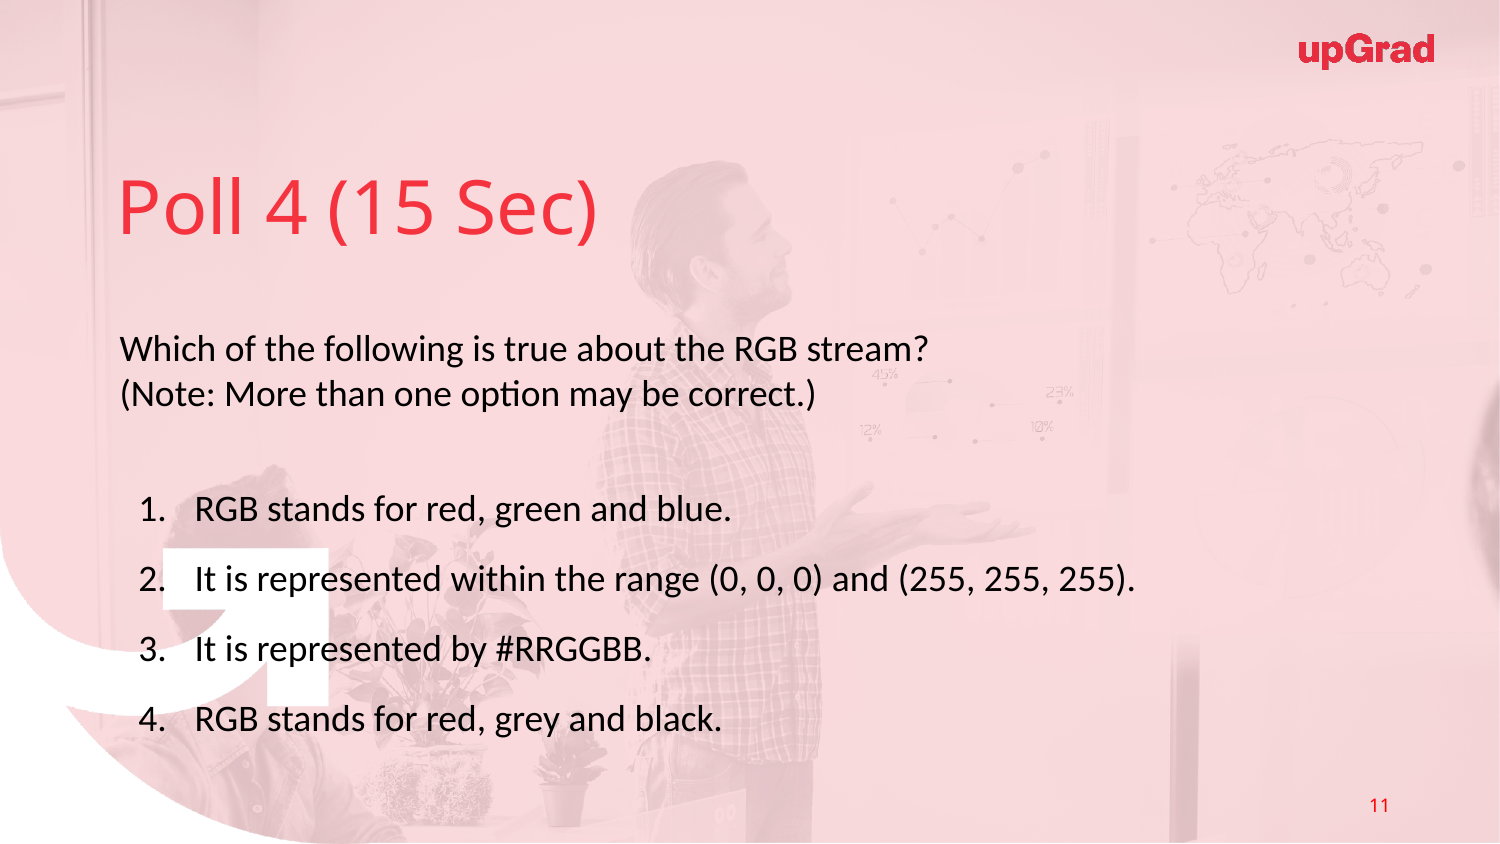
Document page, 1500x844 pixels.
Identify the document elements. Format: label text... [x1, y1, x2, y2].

text_box 11 [1068, 782, 1406, 828]
text_box Poll 4 (15 Sec) [105, 102, 1007, 316]
text_box Which of the following is true about the RGB stream? (Note: More than one option may be correct.) RGB stands for red, green and blue. It is represented within the range (0, 0, 0) and (255, 255, 255). It is represented by #RRGGBB. RGB stands for red, grey and black. [104, 316, 1367, 734]
picture [1299, 33, 1434, 70]
text_box [0, 0, 1500, 844]
